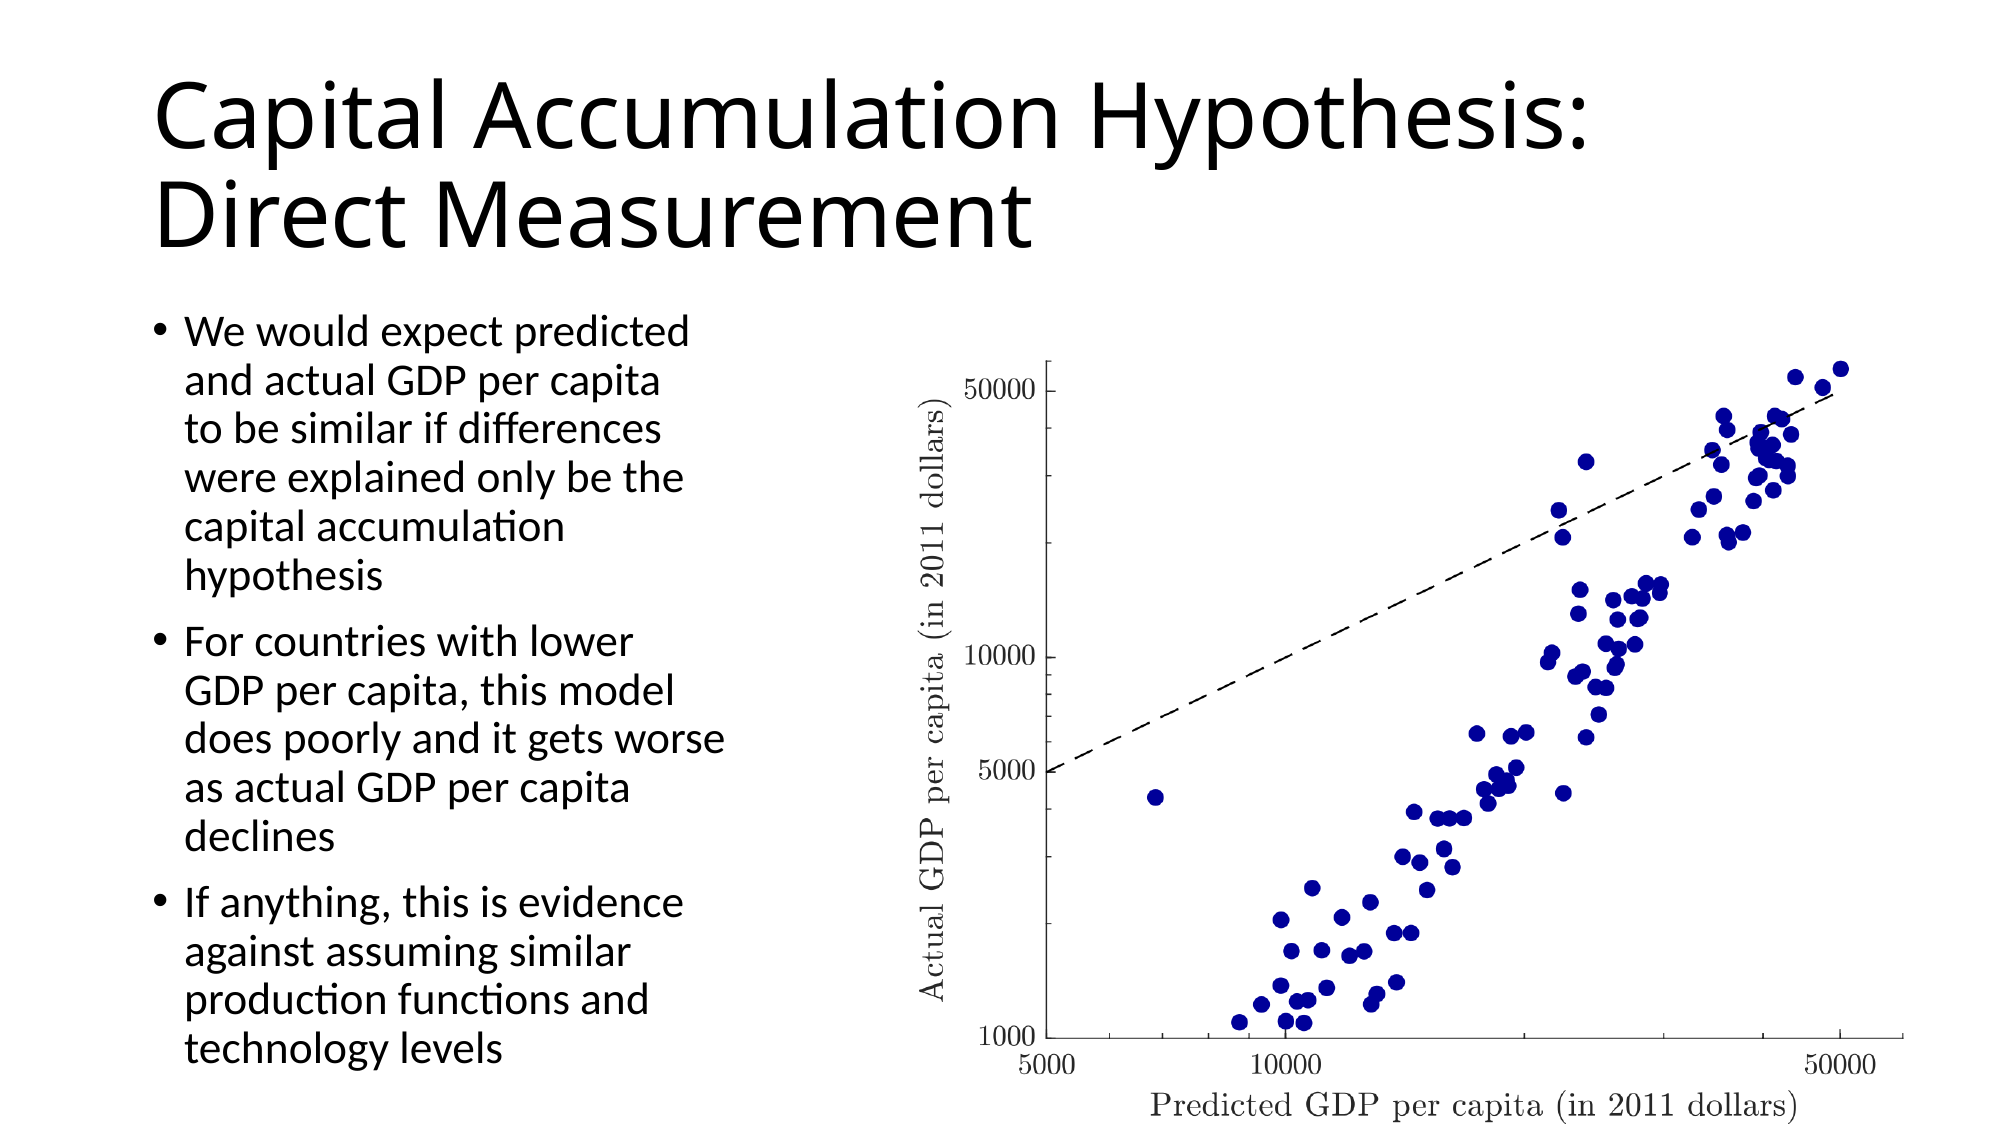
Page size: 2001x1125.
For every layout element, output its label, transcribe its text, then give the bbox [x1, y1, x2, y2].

title Capital Accumulation Hypothesis: Direct Measurement [137, 59, 1863, 278]
picture [908, 304, 2000, 1125]
list We would expect predicted and actual GDP per capita to be similar if differences were explained only be the capital accumulation hypothesis For countries with lower GDP per capita, this model does poorly and it gets worse as actual GDP per capita declines If anything, this is evidence against assuming similar production functions and technology levels [137, 299, 1863, 1089]
